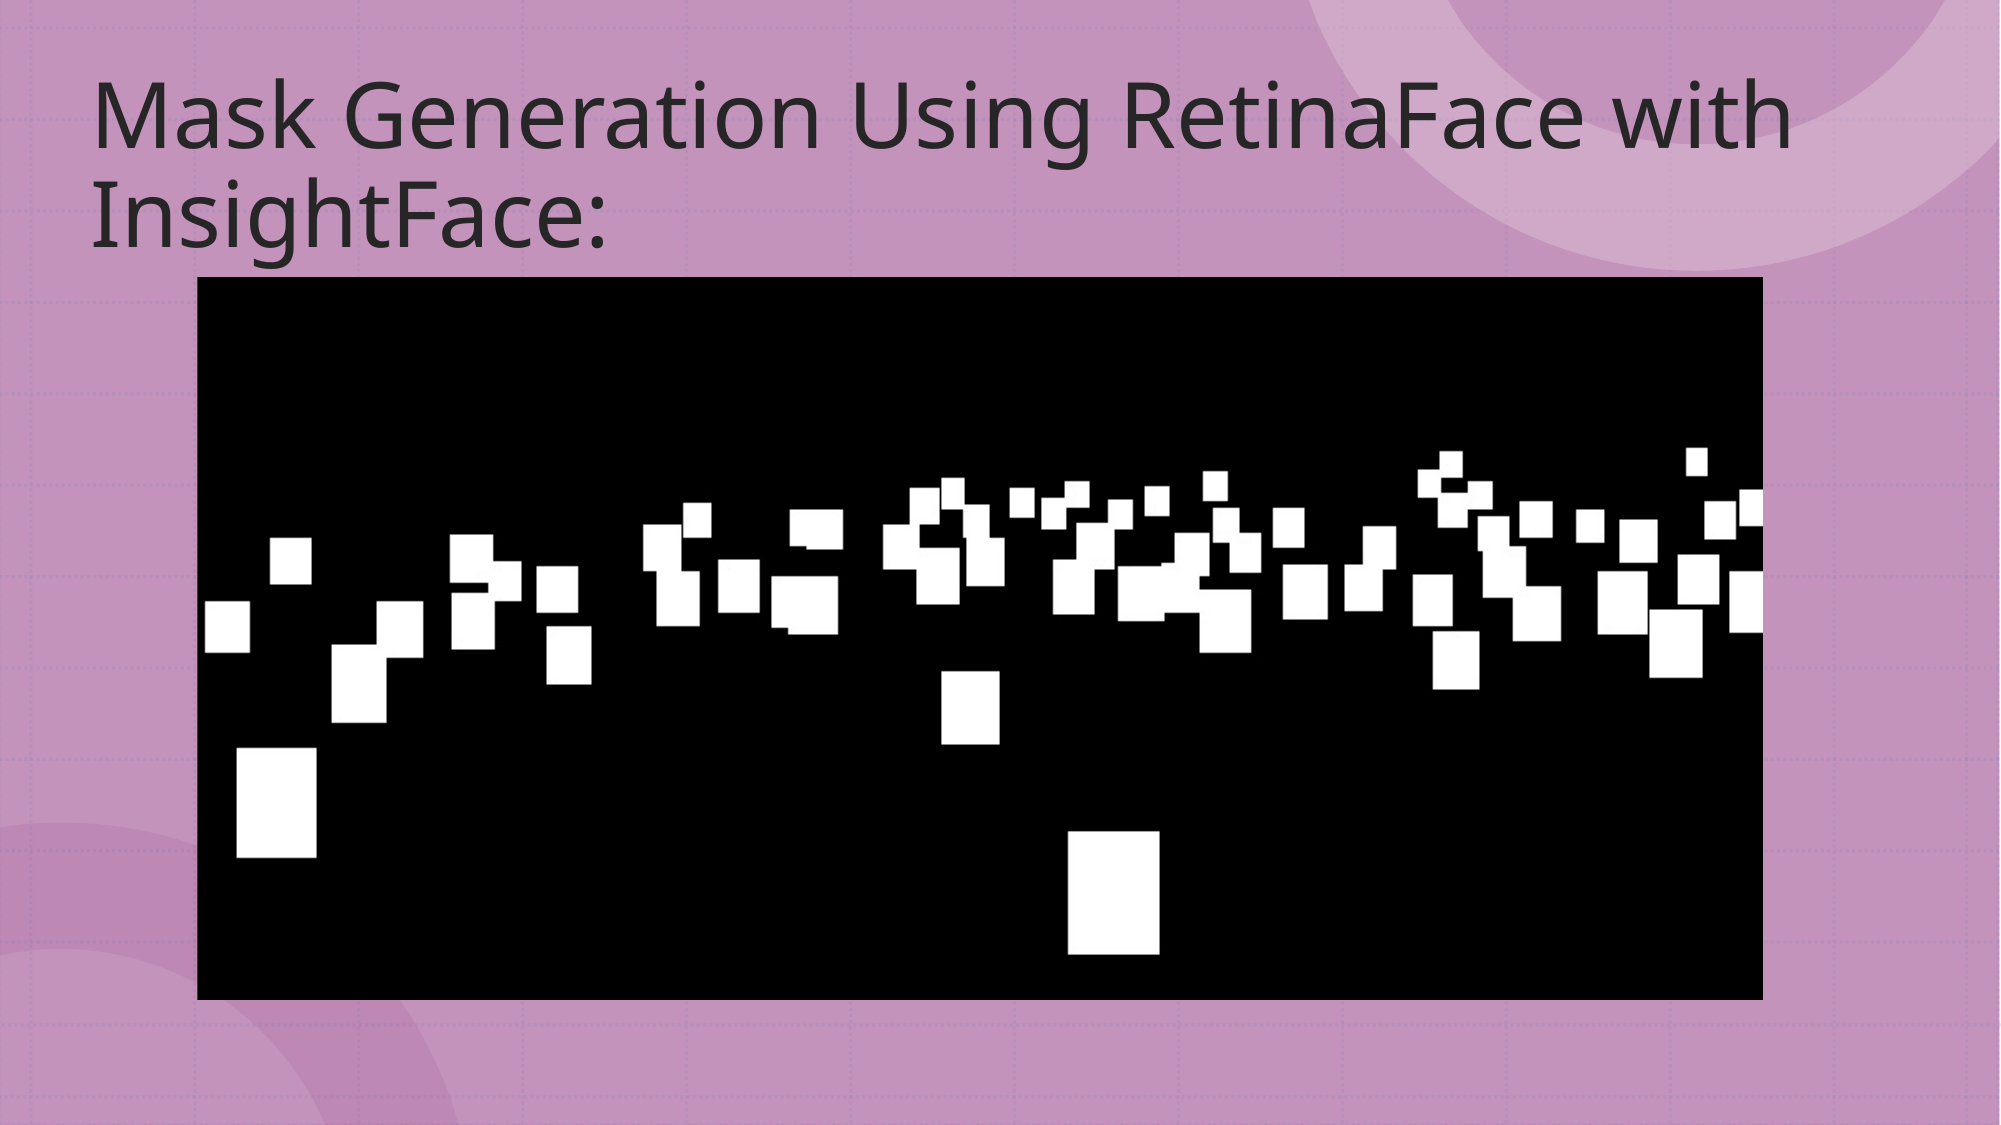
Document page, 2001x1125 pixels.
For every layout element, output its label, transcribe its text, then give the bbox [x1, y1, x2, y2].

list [197, 277, 1764, 1000]
title Mask Generation Using RetinaFace with InsightFace: [75, 59, 1834, 278]
